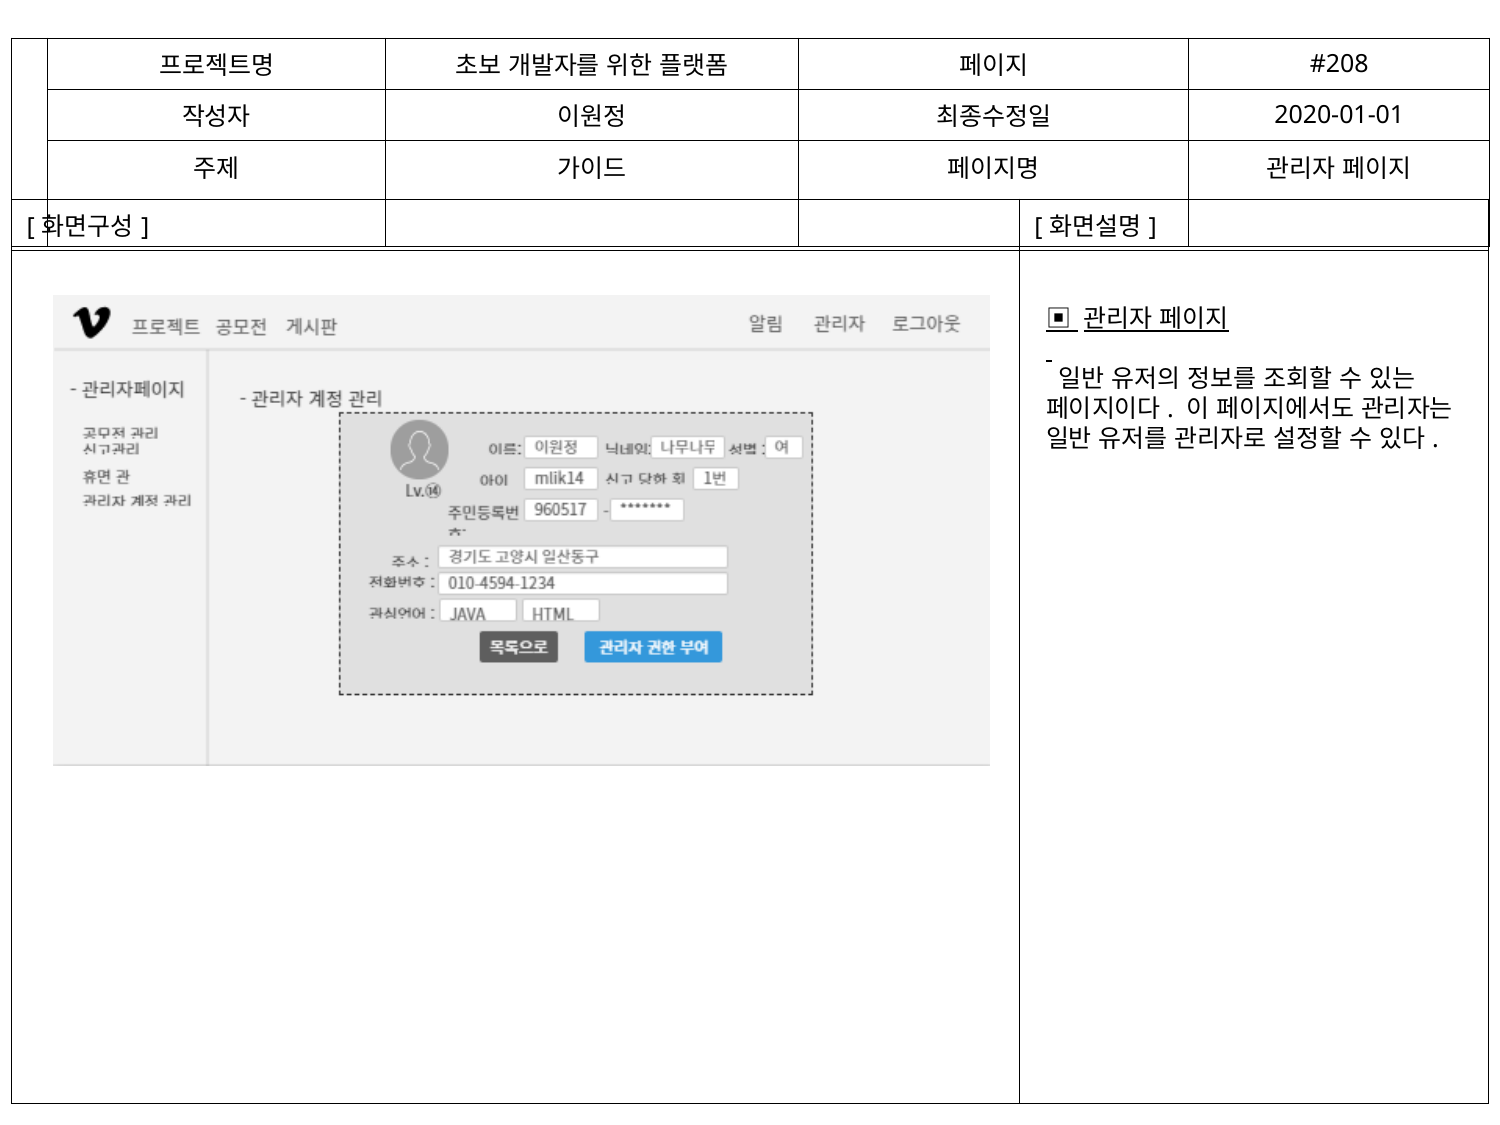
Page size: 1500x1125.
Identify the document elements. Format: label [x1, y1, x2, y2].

table_cell [48, 141, 385, 199]
table_cell [799, 141, 1188, 199]
table_cell [1189, 90, 1489, 140]
table_cell [1189, 141, 1489, 199]
table_header [1020, 200, 1488, 250]
table_header [48, 39, 385, 89]
table_cell [1020, 251, 1488, 1103]
table_header [799, 39, 1188, 89]
picture [52, 295, 990, 766]
table_cell [386, 141, 798, 199]
table_header [12, 39, 47, 199]
table_header [1189, 39, 1489, 89]
table_cell [799, 90, 1188, 140]
table_cell [386, 90, 798, 140]
table_header [12, 200, 1019, 250]
table_header [386, 39, 798, 89]
table_cell [48, 90, 385, 140]
table_cell [12, 251, 1019, 1103]
text_box [1031, 295, 1477, 460]
